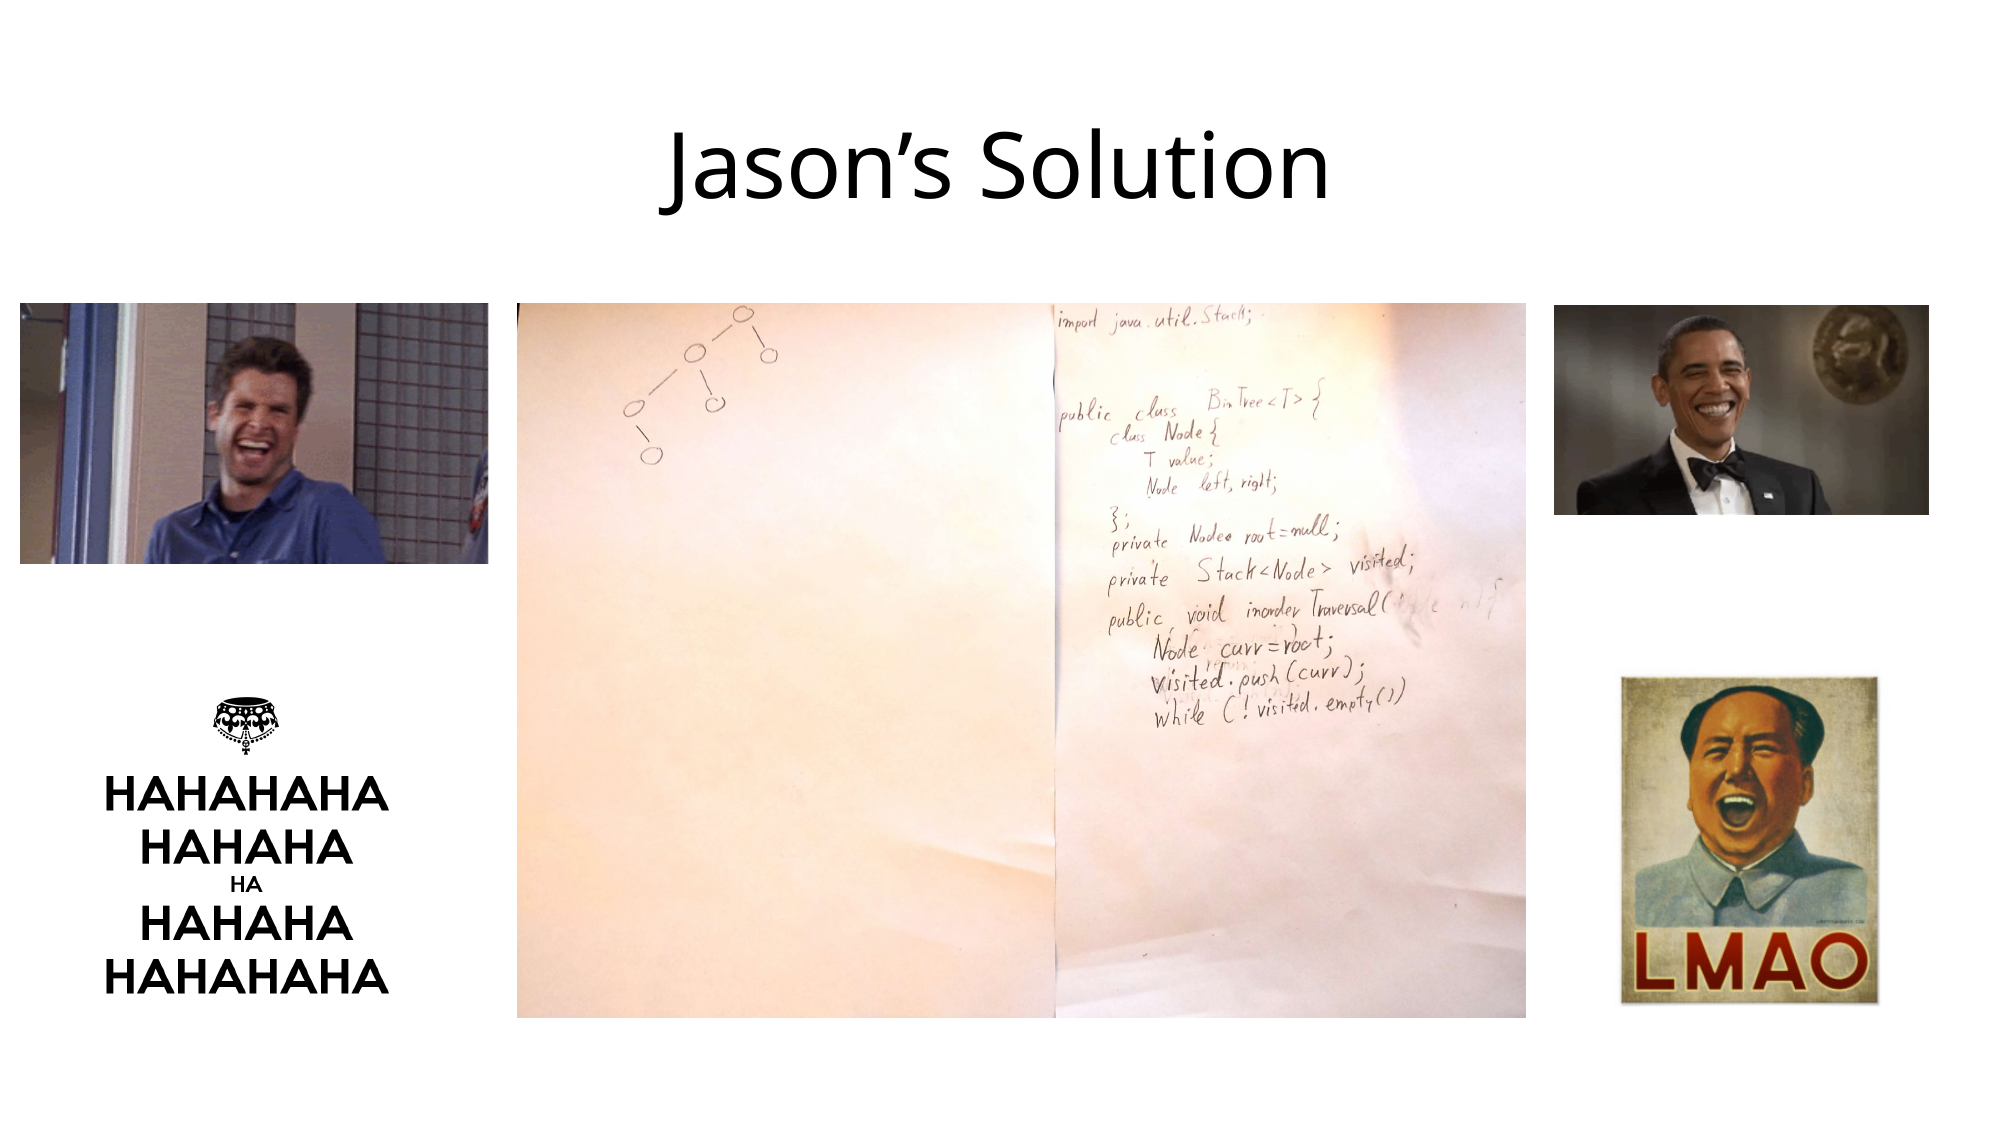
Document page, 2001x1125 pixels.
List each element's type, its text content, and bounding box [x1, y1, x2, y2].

picture [20, 303, 490, 564]
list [517, 303, 1526, 1018]
title Jason’s Solution [137, 59, 1863, 278]
picture [1570, 660, 1929, 1020]
picture [103, 686, 389, 1020]
picture [1554, 305, 1929, 515]
